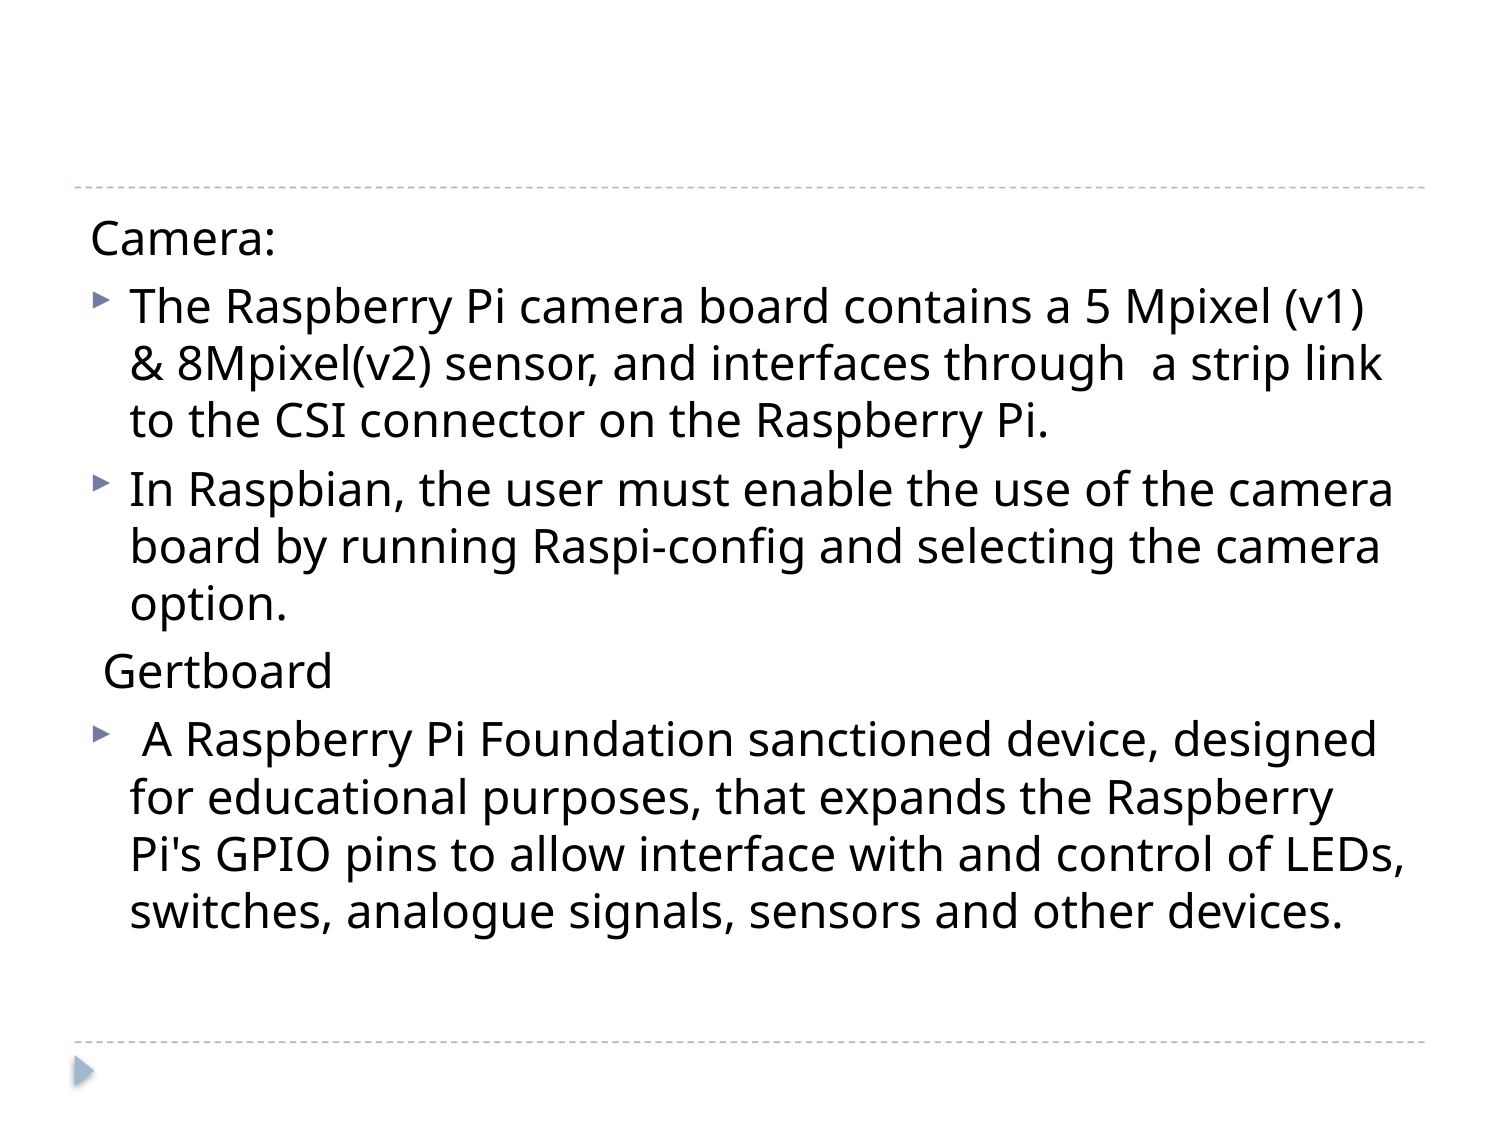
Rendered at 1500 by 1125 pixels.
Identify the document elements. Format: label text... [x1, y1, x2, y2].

list Camera: The Raspberry Pi camera board contains a 5 Mpixel (v1) & 8Mpixel(v2) sensor, and interfaces through a strip link to the CSI connector on the Raspberry Pi. In Raspbian, the user must enable the use of the camera board by running Raspi-config and selecting the camera option. Gertboard A Raspberry Pi Foundation sanctioned device, designed for educational purposes, that expands the Raspberry Pi's GPIO pins to allow interface with and control of LEDs, switches, analogue signals, sensors and other devices. [75, 200, 1425, 1010]
